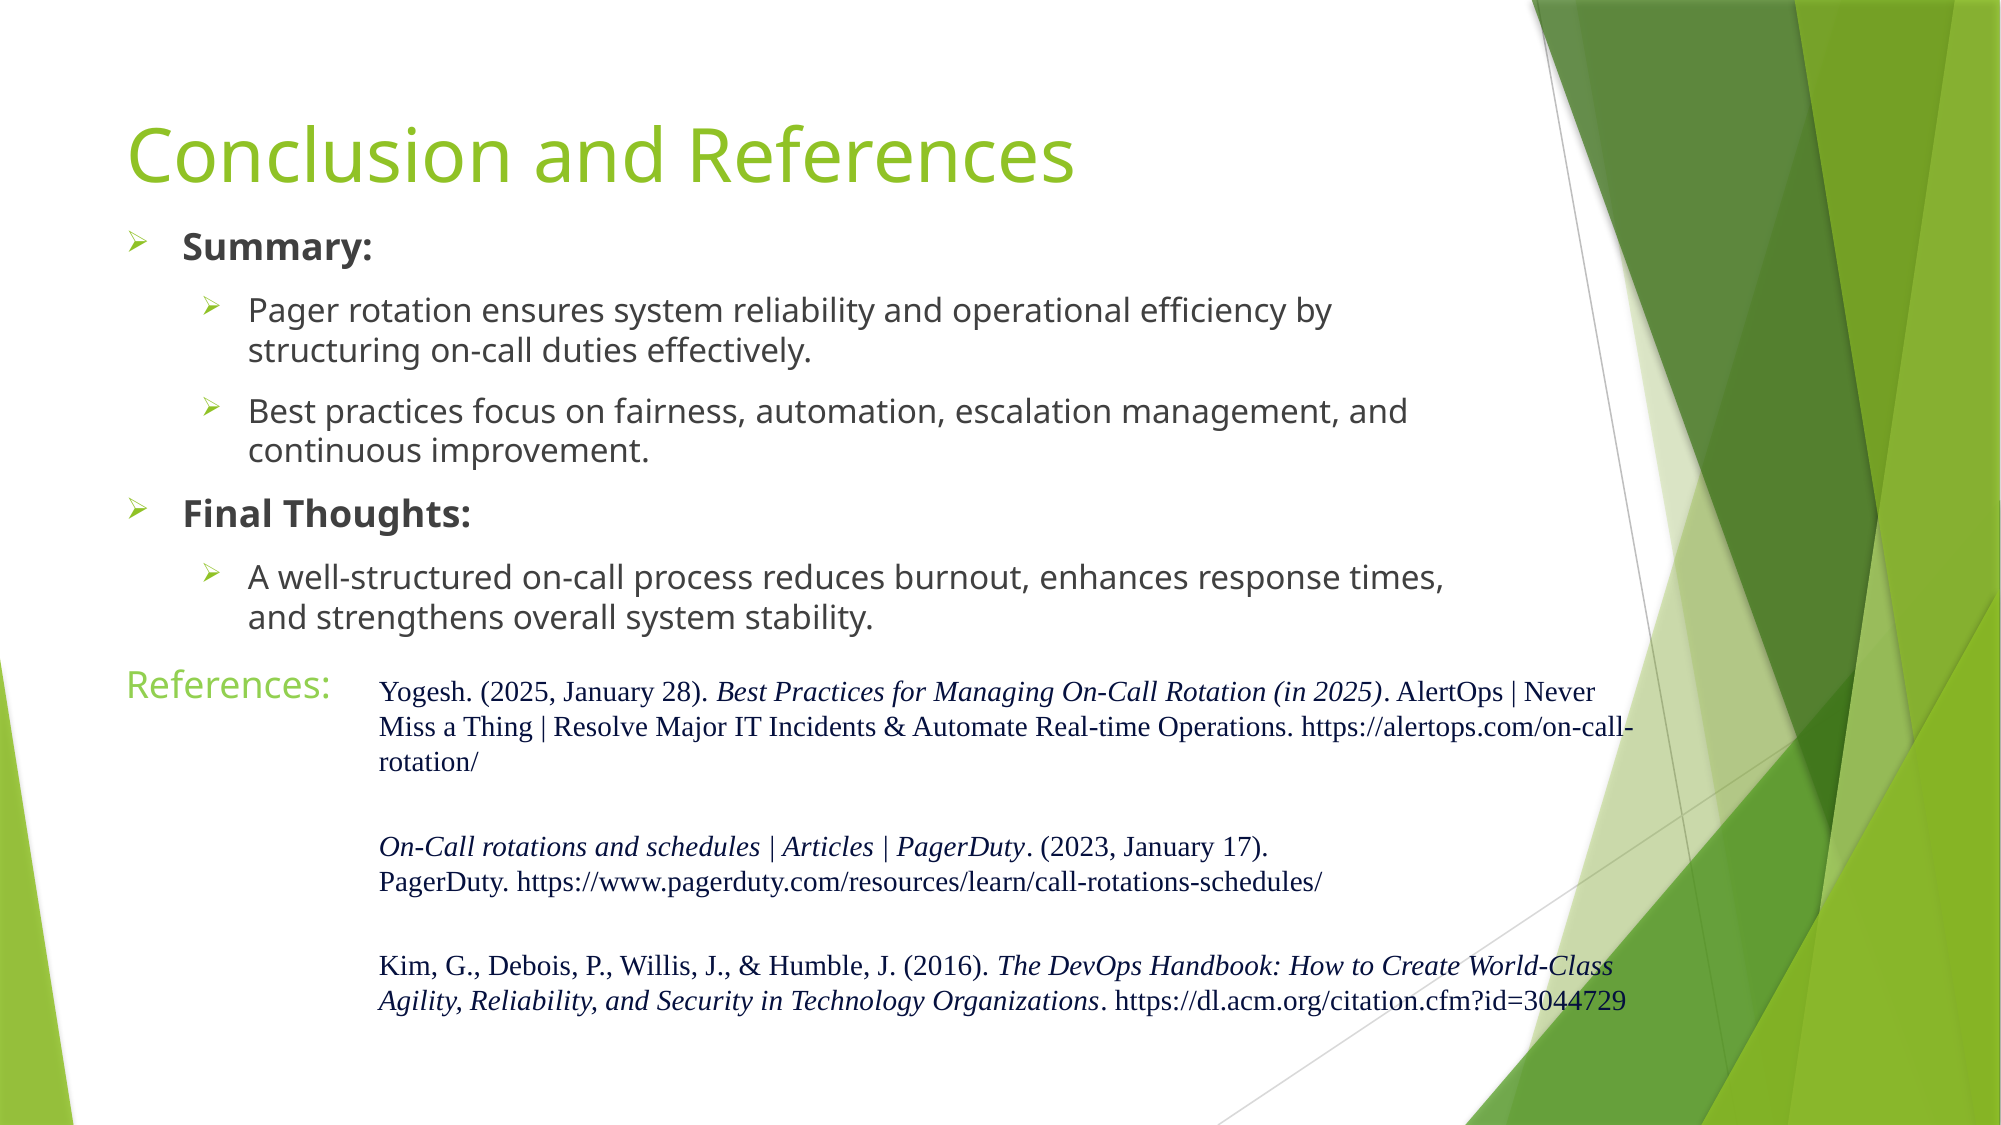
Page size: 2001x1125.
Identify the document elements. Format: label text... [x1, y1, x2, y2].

title Conclusion and References [111, 99, 1522, 215]
text_box On-Call rotations and schedules | Articles | PagerDuty. (2023, January 17). PagerDuty. https://www.pagerduty.com/resources/learn/call-rotations-schedules/ [364, 819, 1671, 905]
text_box Kim, G., Debois, P., Willis, J., & Humble, J. (2016). The DevOps Handbook: How to Create World-Class Agility, Reliability, and Security in Technology Organizations. https://dl.acm.org/citation.cfm?id=3044729 [364, 939, 1671, 1024]
text_box References: [111, 653, 365, 714]
list Summary: Pager rotation ensures system reliability and operational efficiency by structuring on-call duties effectively. Best practices focus on fairness, automation, escalation management, and continuous improvement. Final Thoughts: A well-structured on-call process reduces burnout, enhances response times, and strengthens overall system stability. [111, 215, 1522, 664]
text_box Yogesh. (2025, January 28). Best Practices for Managing On-Call Rotation (in 2025). AlertOps | Never Miss a Thing | Resolve Major IT Incidents & Automate Real-time Operations. https://alertops.com/on-call-rotation/ [364, 664, 1671, 785]
